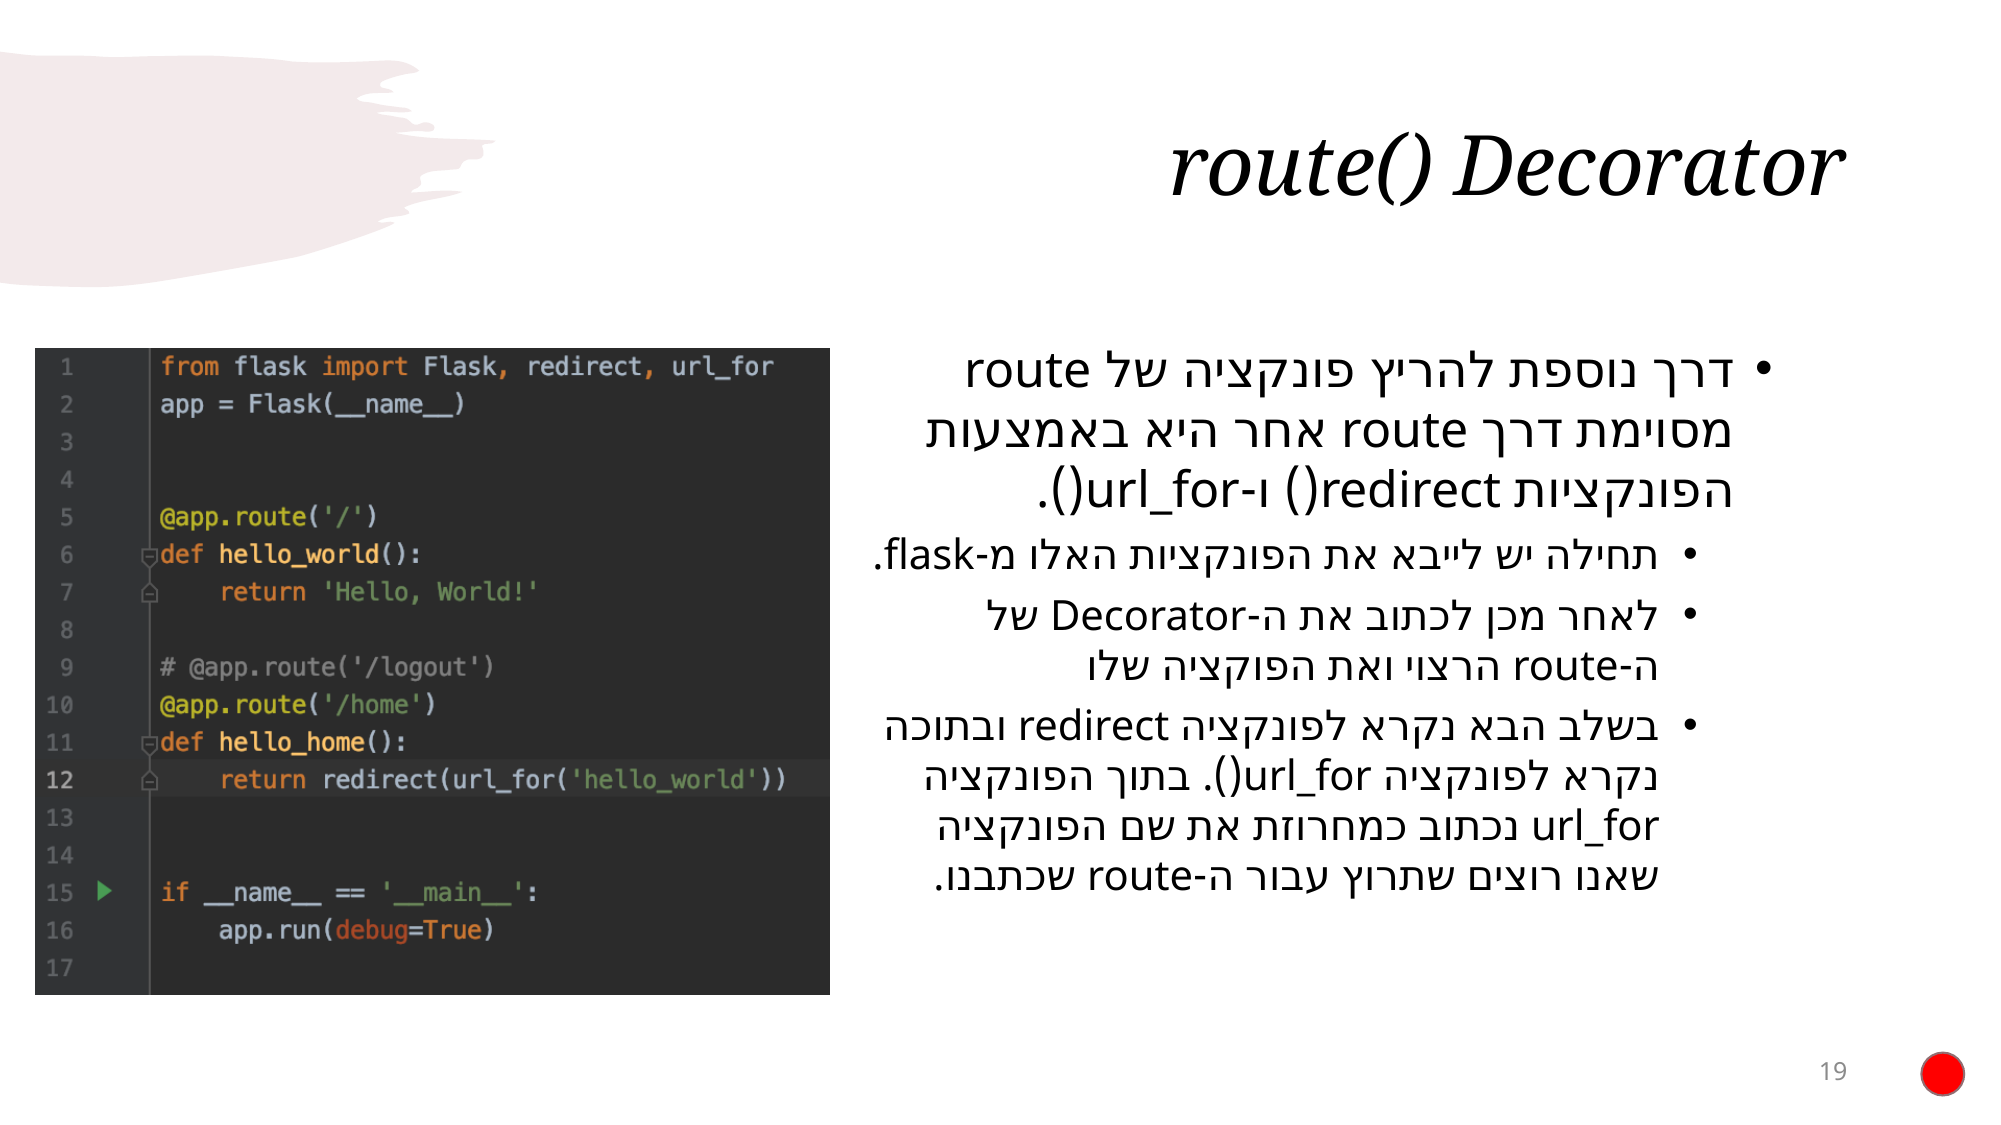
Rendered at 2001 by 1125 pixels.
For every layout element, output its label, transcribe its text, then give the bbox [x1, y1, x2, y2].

slide_number 19 [1412, 1042, 1863, 1103]
picture [35, 348, 830, 995]
list דרך נוספת להריץ פונקציה של route מסוימת דרך route אחר היא באמצעות הפונקציות redirect() ו-url_for(). תחילה יש לייבא את הפונקציות האלו מ-flask. לאחר מכן לכתוב את ה-Decorator של ה-route הרצוי ואת הפוקציה שלו בשלב הבא נקרא לפונקציה redirect ובתוכה נקרא לפונקציה url_for(). בתוך הפונקציה url_for נכתוב כמחרוזת את שם הפונקציה שאנו רוצים שתרוץ עבור ה-route שכתבנו. [829, 329, 1863, 1013]
title route() Decorator [137, 59, 1863, 278]
text_box [1920, 1051, 1966, 1097]
